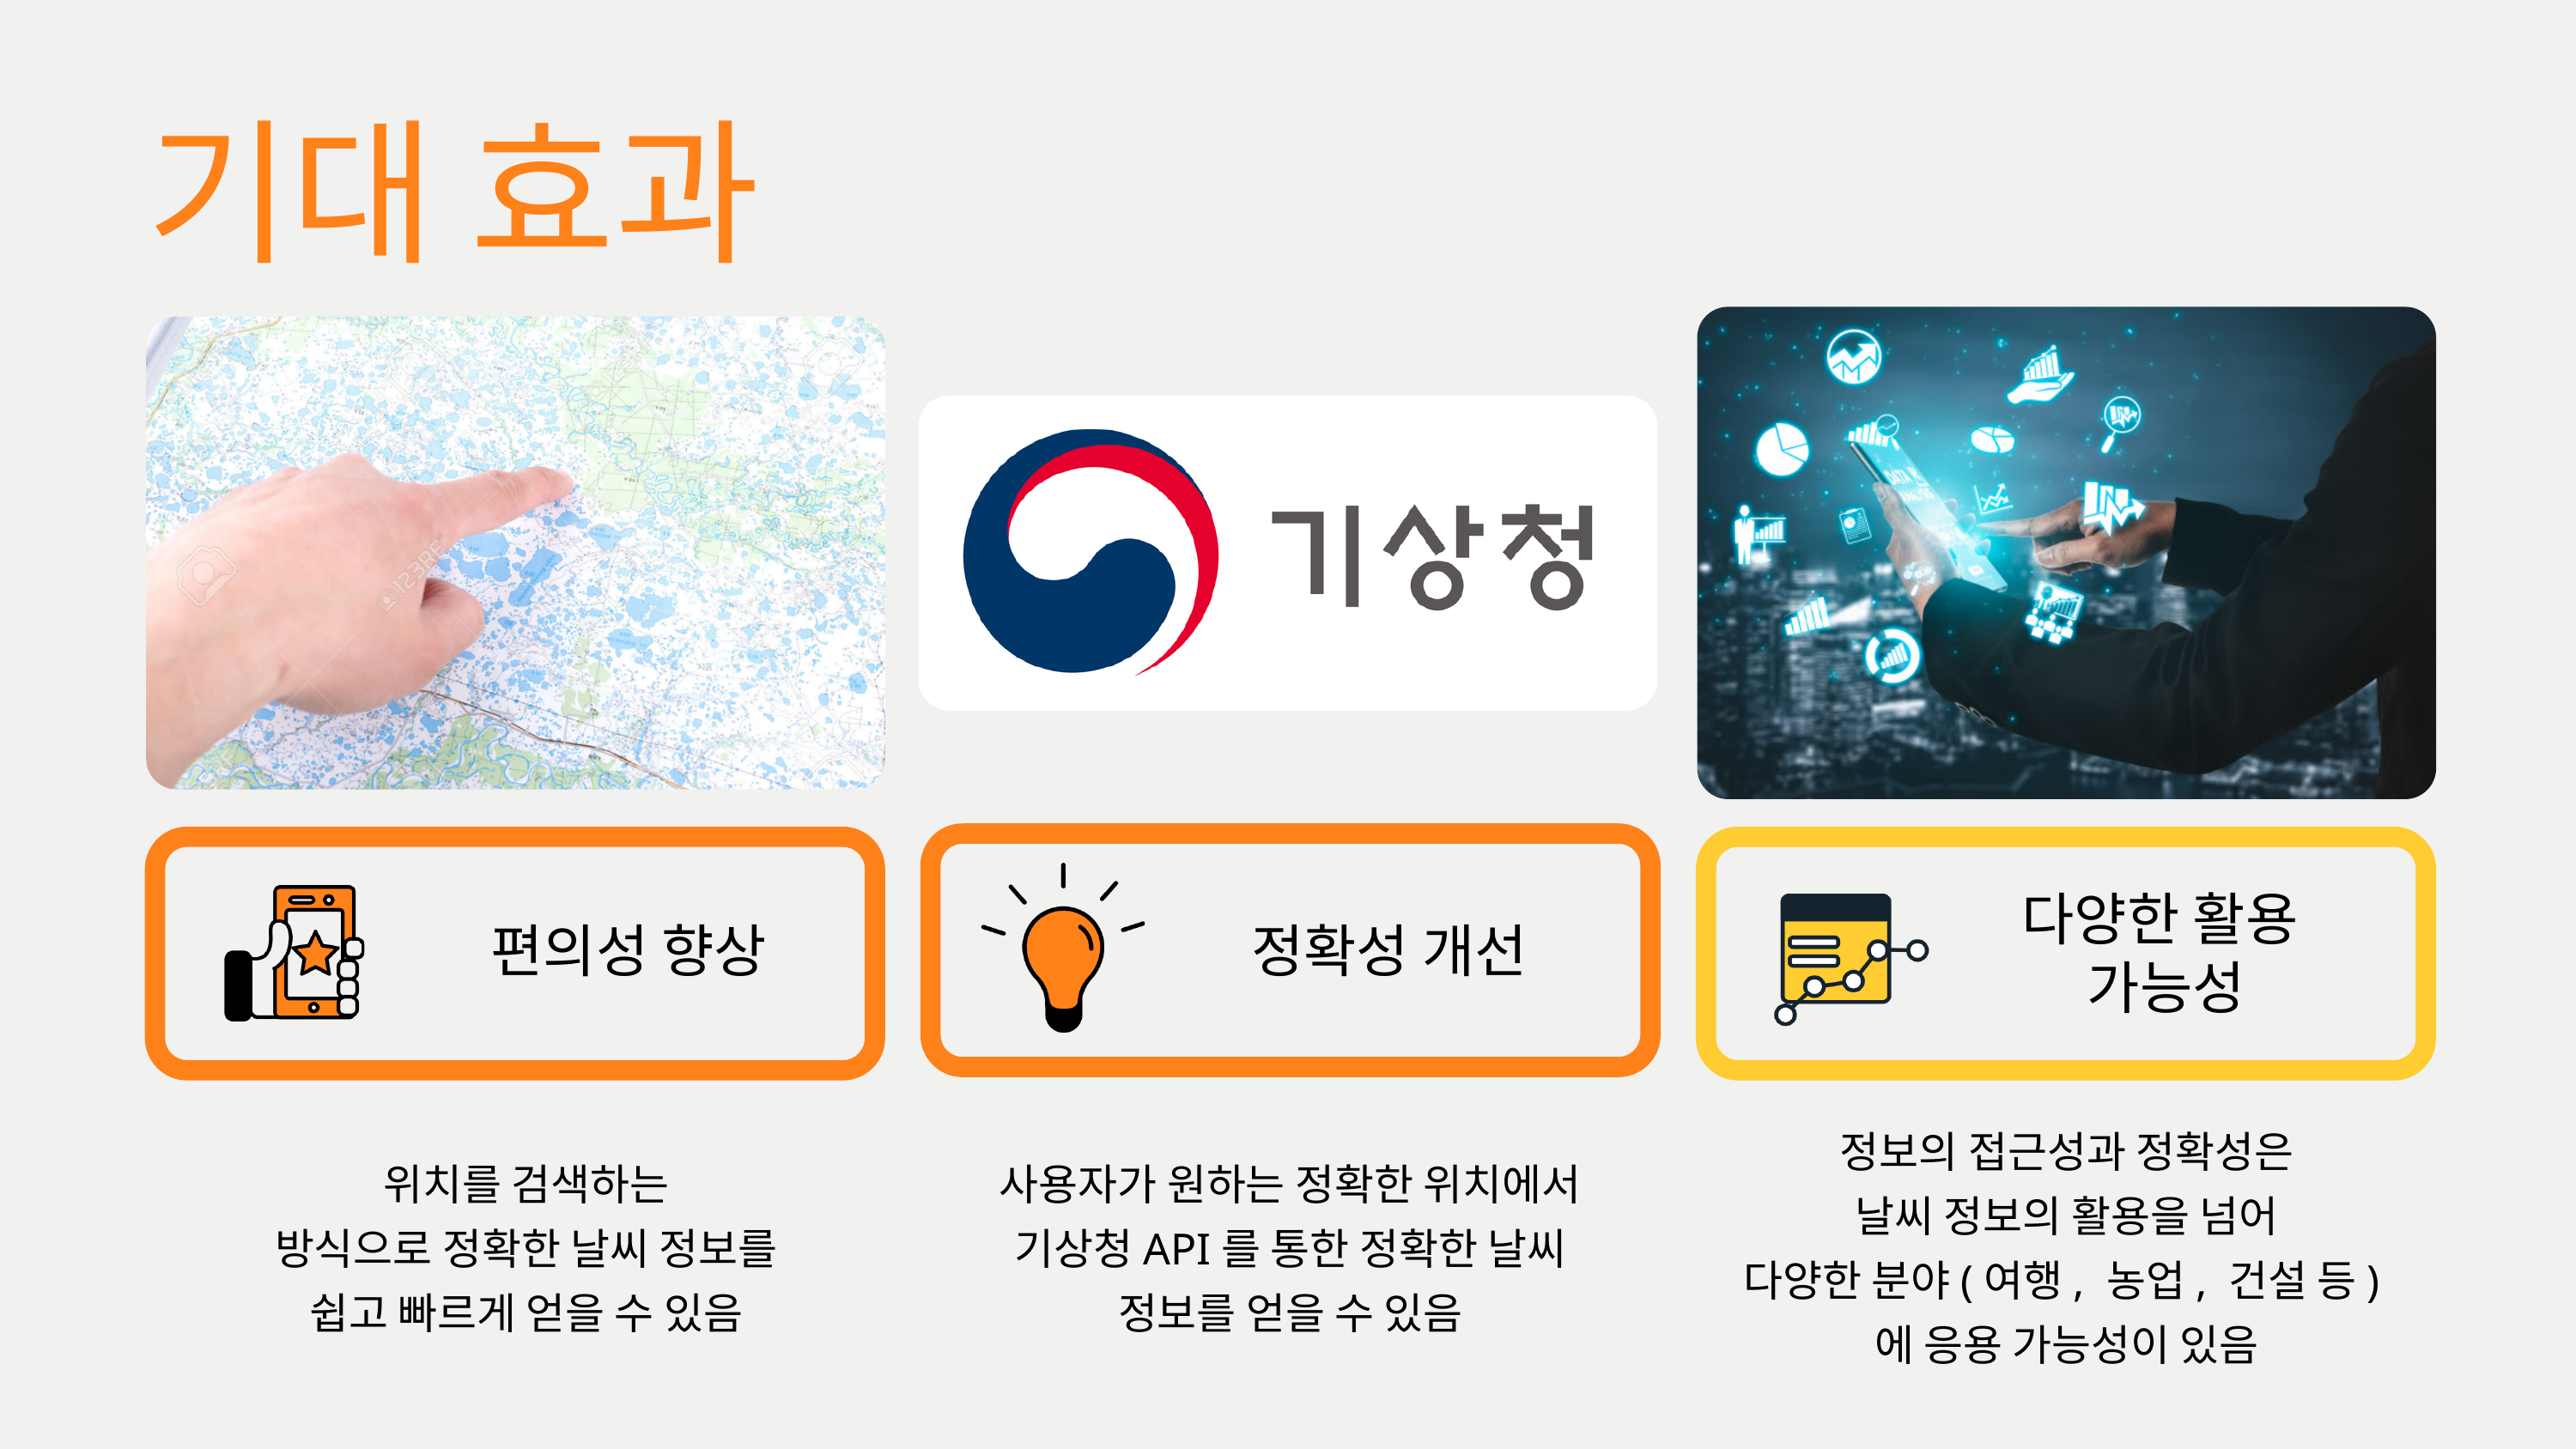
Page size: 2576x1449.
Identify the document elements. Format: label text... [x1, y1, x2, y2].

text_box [1695, 826, 2437, 1081]
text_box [144, 826, 886, 1081]
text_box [918, 395, 1658, 712]
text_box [920, 822, 1662, 1078]
text_box 정보의 접근성과 정확성은 날씨 정보의 활용을 넘어 다양한 분야(여행, 농업, 건설 등)에 응용 가능성이 있음 [1726, 1112, 2408, 1370]
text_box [1697, 306, 2437, 800]
text_box 위치를 검색하는 방식으로 정확한 날씨 정보를 쉽고 빠르게 얻을 수 있음 [251, 1144, 802, 1339]
text_box 기대 효과 [146, 93, 2408, 282]
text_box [145, 316, 886, 790]
text_box 사용자가 원하는 정확한 위치에서 기상청API를 통한 정확한 날씨 정보를 얻을 수 있음 [965, 1144, 1616, 1339]
